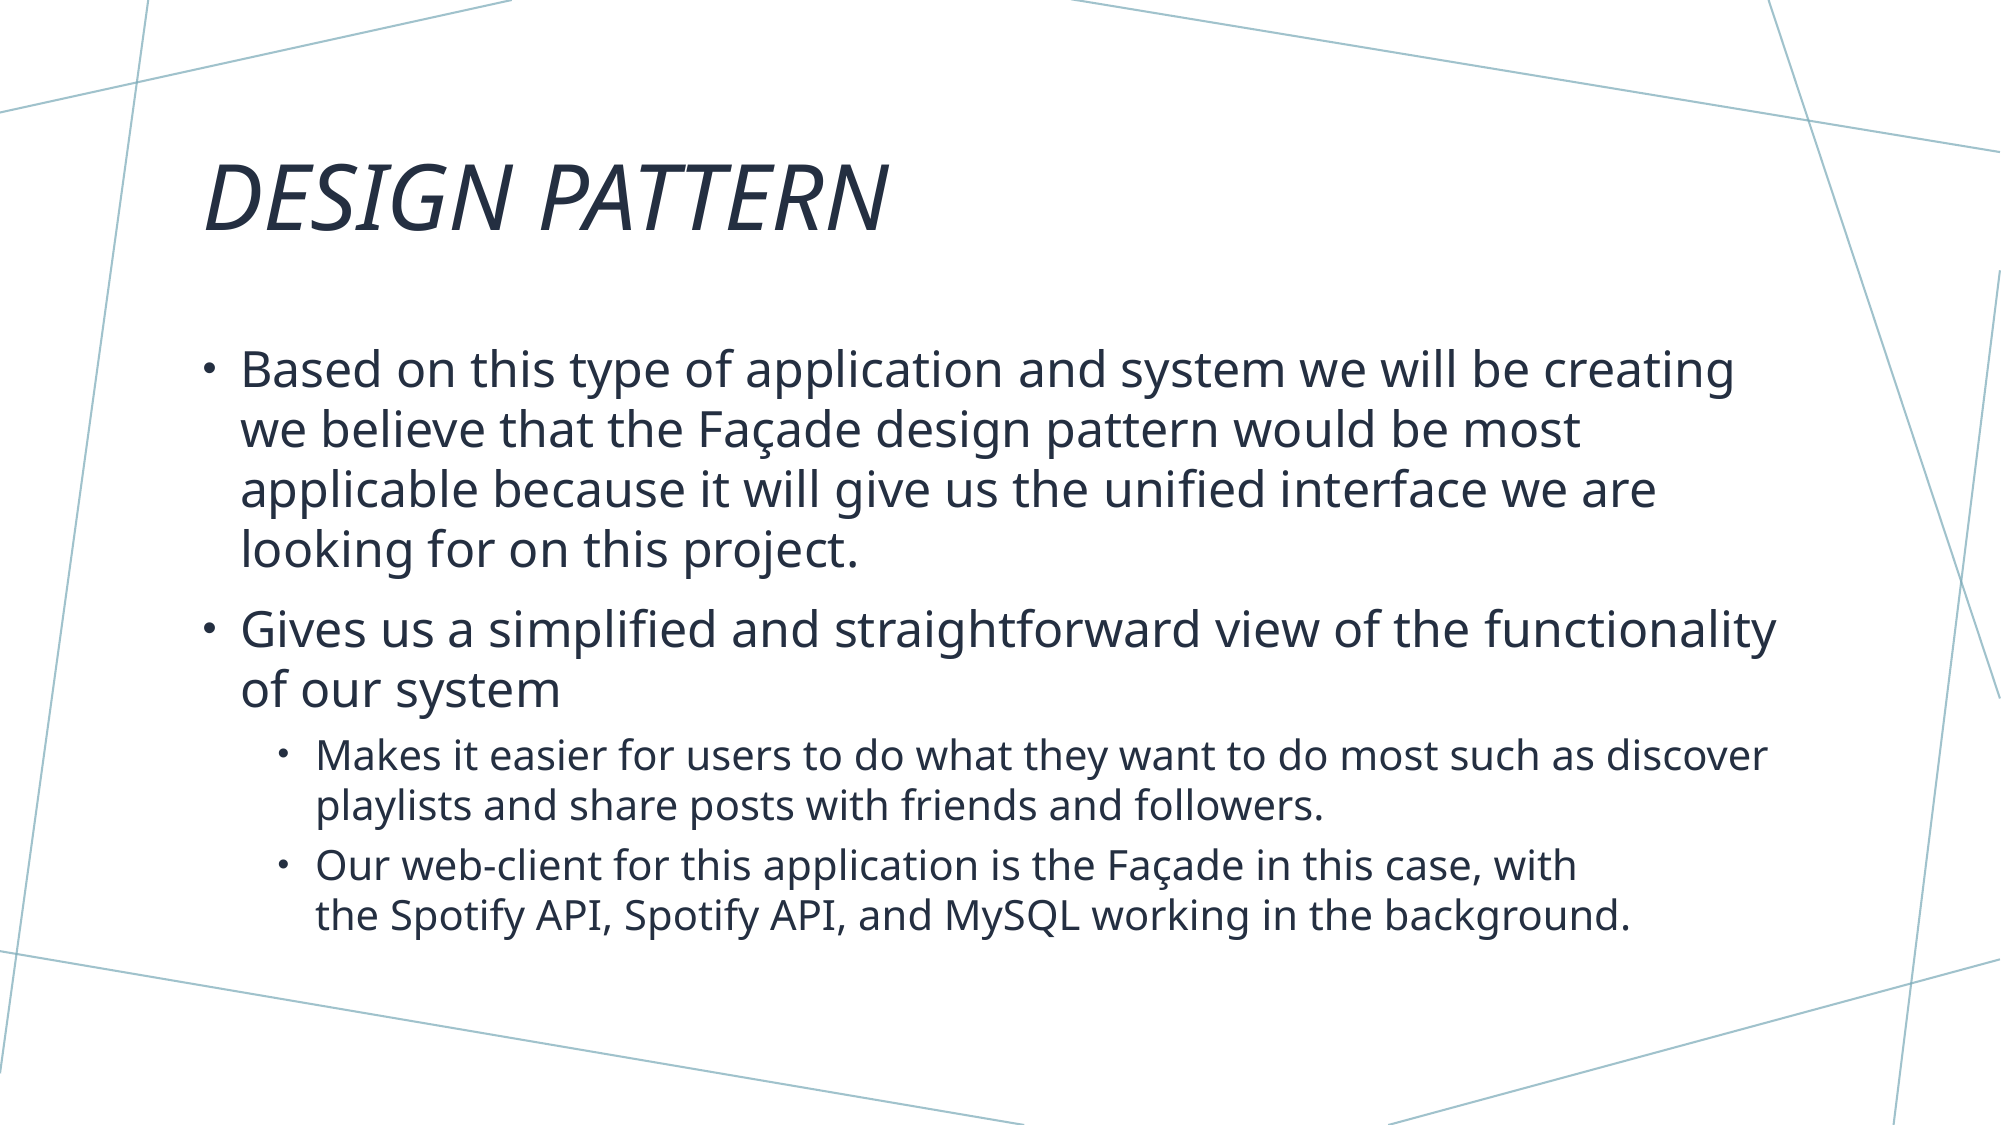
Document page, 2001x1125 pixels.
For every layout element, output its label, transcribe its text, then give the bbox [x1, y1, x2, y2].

title DESIGN Pattern [187, 87, 1813, 315]
list Based on this type of application and system we will be creating we believe that the Façade design pattern would be most applicable because it will give us the unified interface we are looking for on this project. Gives us a simplified and straightforward view of the functionality of our system Makes it easier for users to do what they want to do most such as discover playlists and share posts with friends and followers. Our web-client for this application is the Façade in this case, with the Spotify API, Spotify API, and MySQL working in the background. [187, 329, 1813, 990]
